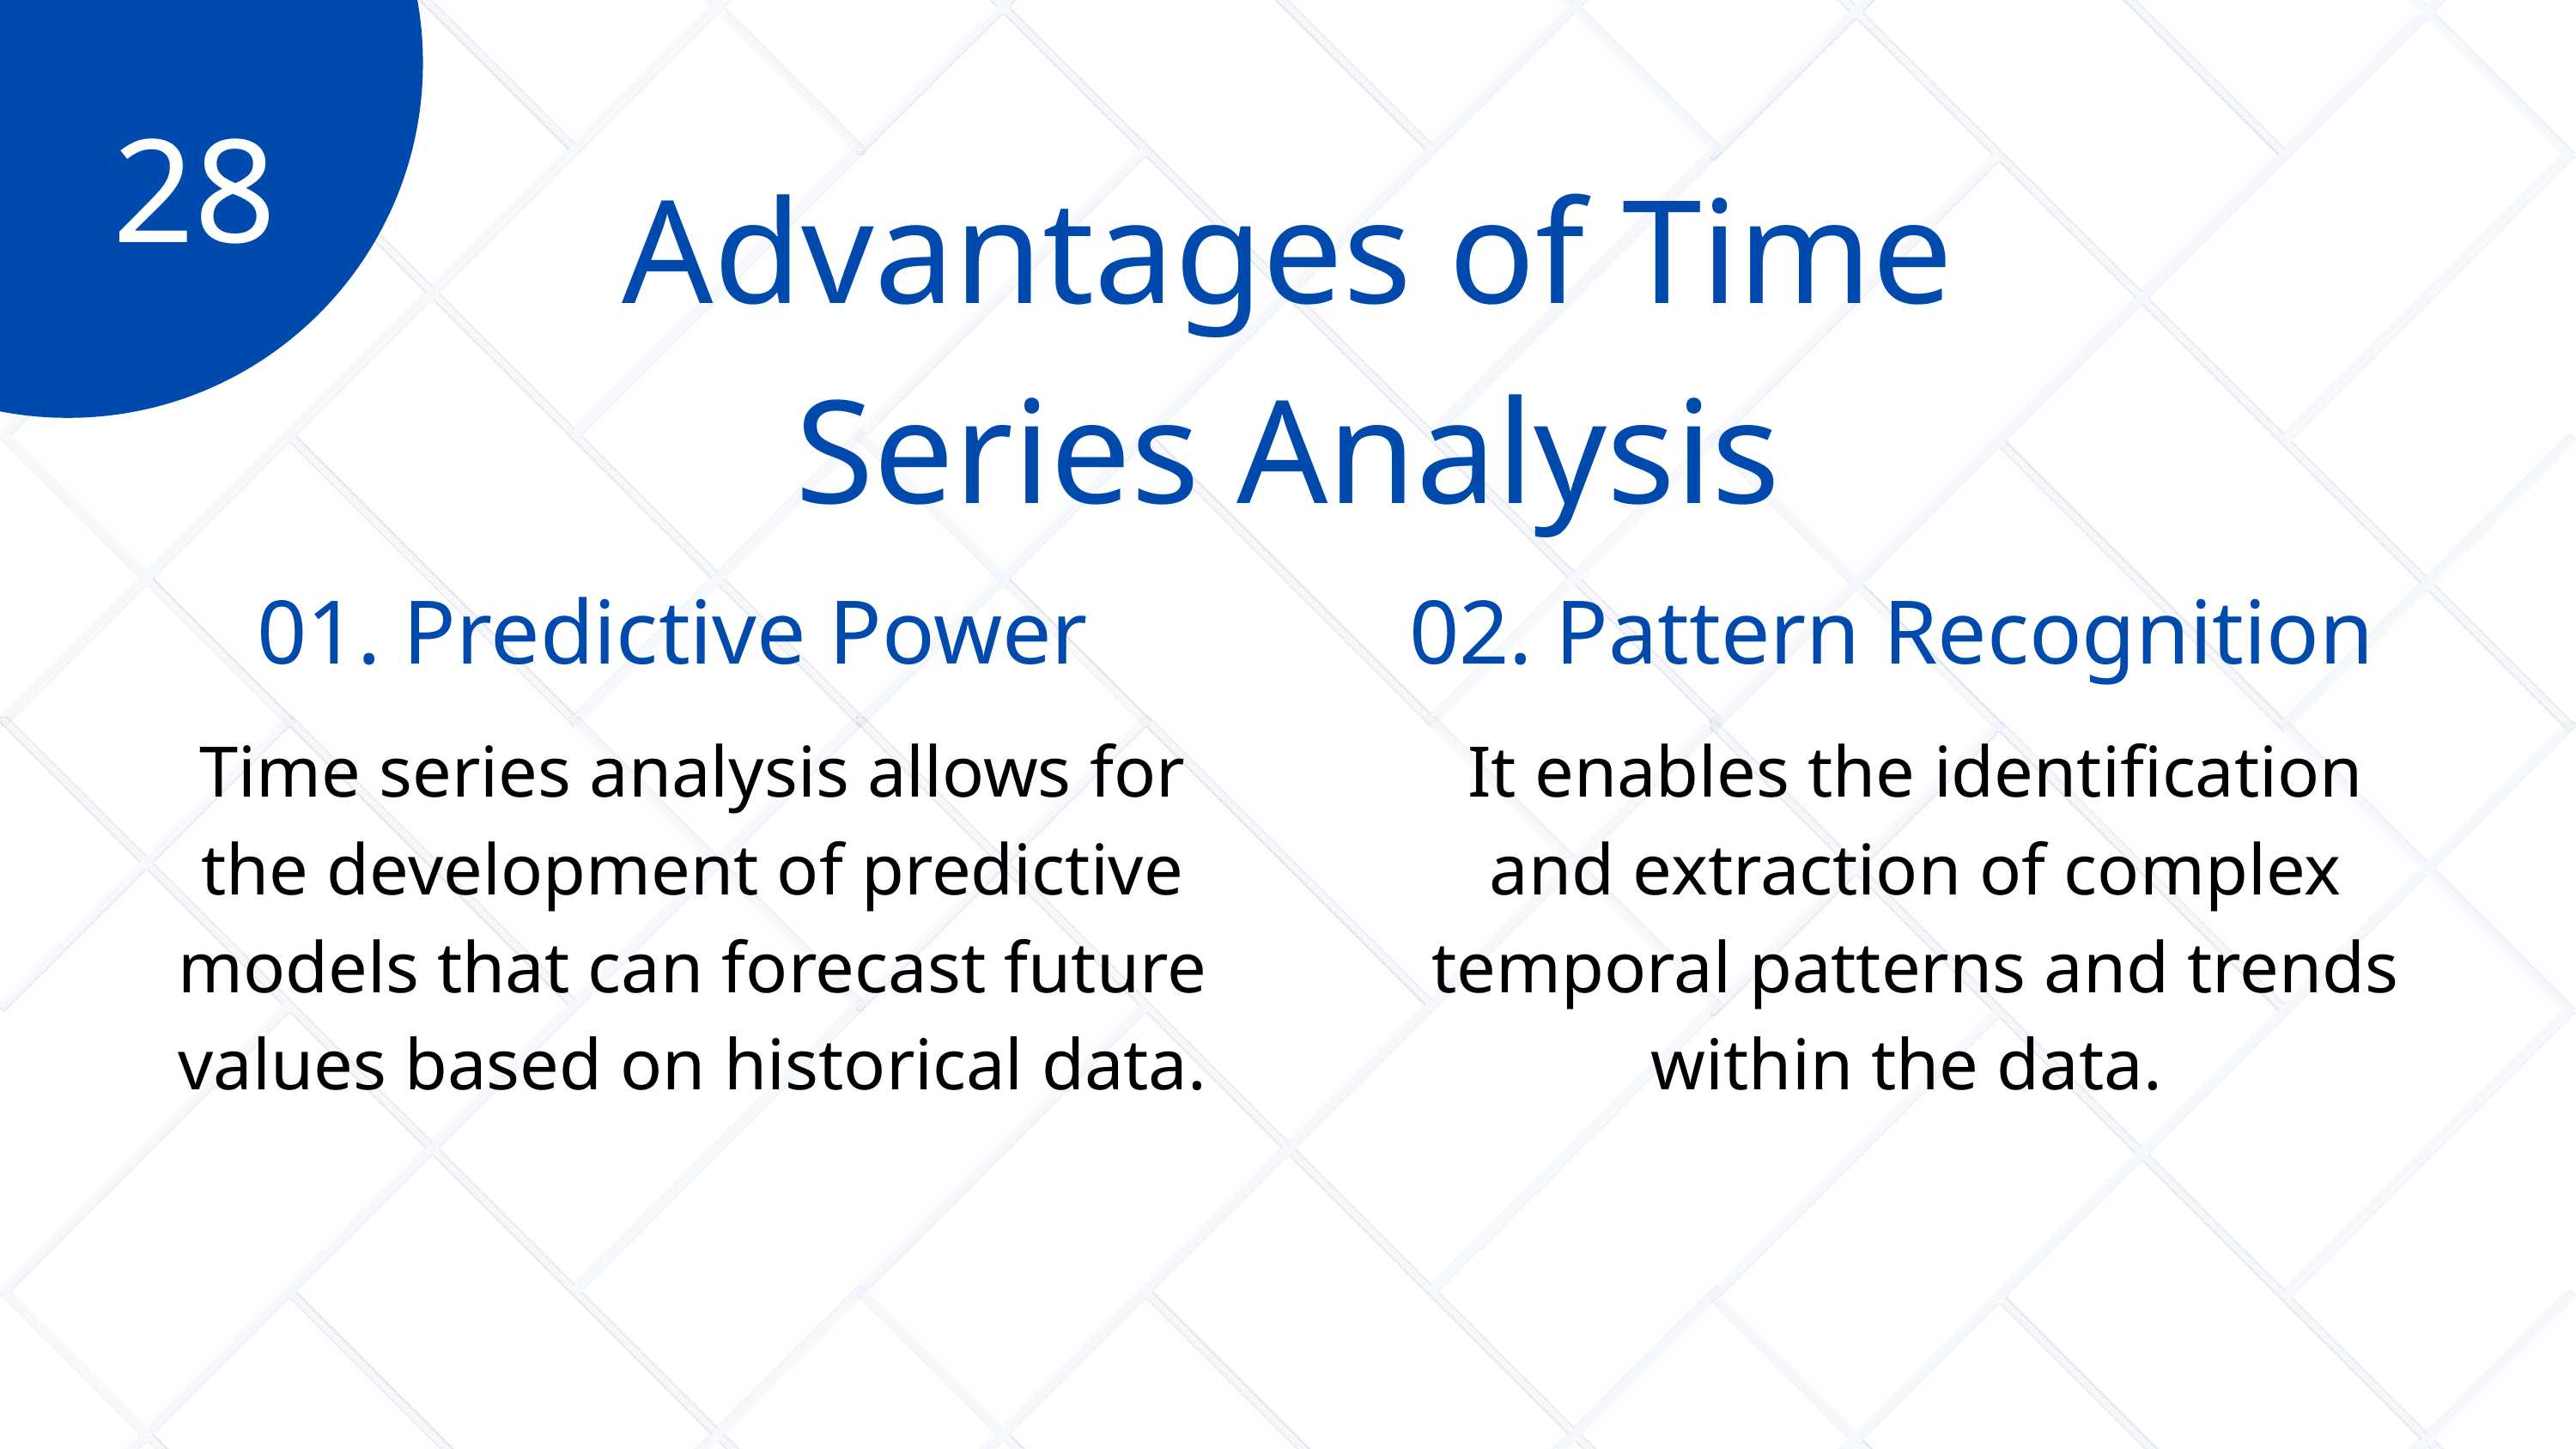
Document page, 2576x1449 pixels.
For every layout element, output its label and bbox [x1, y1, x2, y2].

text_box [0, 0, 2576, 1449]
text_box [0, 0, 423, 418]
